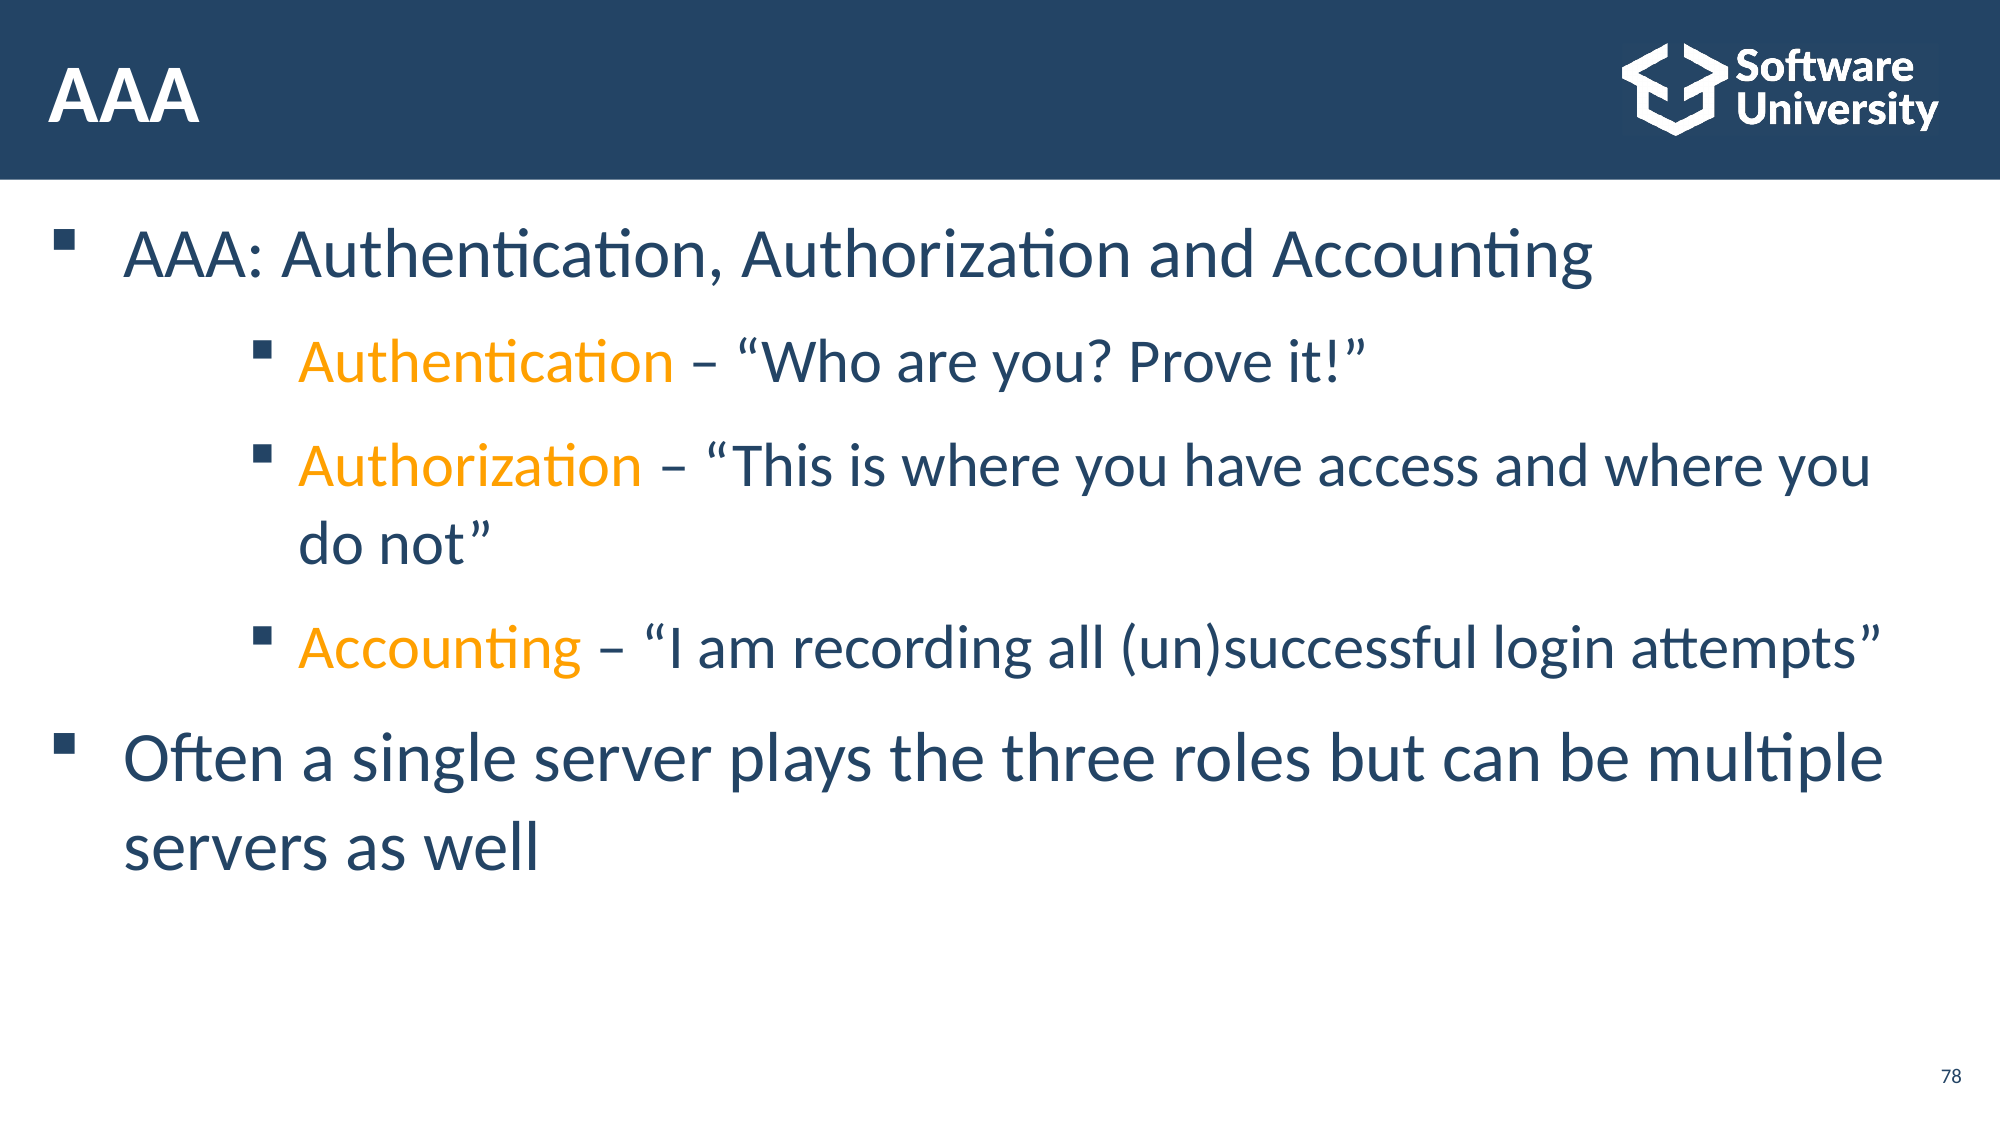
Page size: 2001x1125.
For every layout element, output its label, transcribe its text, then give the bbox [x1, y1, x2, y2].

picture [1622, 43, 1939, 136]
list AAA: Authentication, Authorization and Accounting Authentication – “Who are you? Prove it!” Authorization – “This is where you have access and where you do not” Accounting – “I am recording all (un)successful login attempts” Often a single server plays the three roles but can be multiple servers as well [31, 196, 1970, 1050]
slide_number 78 [1897, 1049, 1968, 1101]
title AAA [31, 16, 1591, 162]
